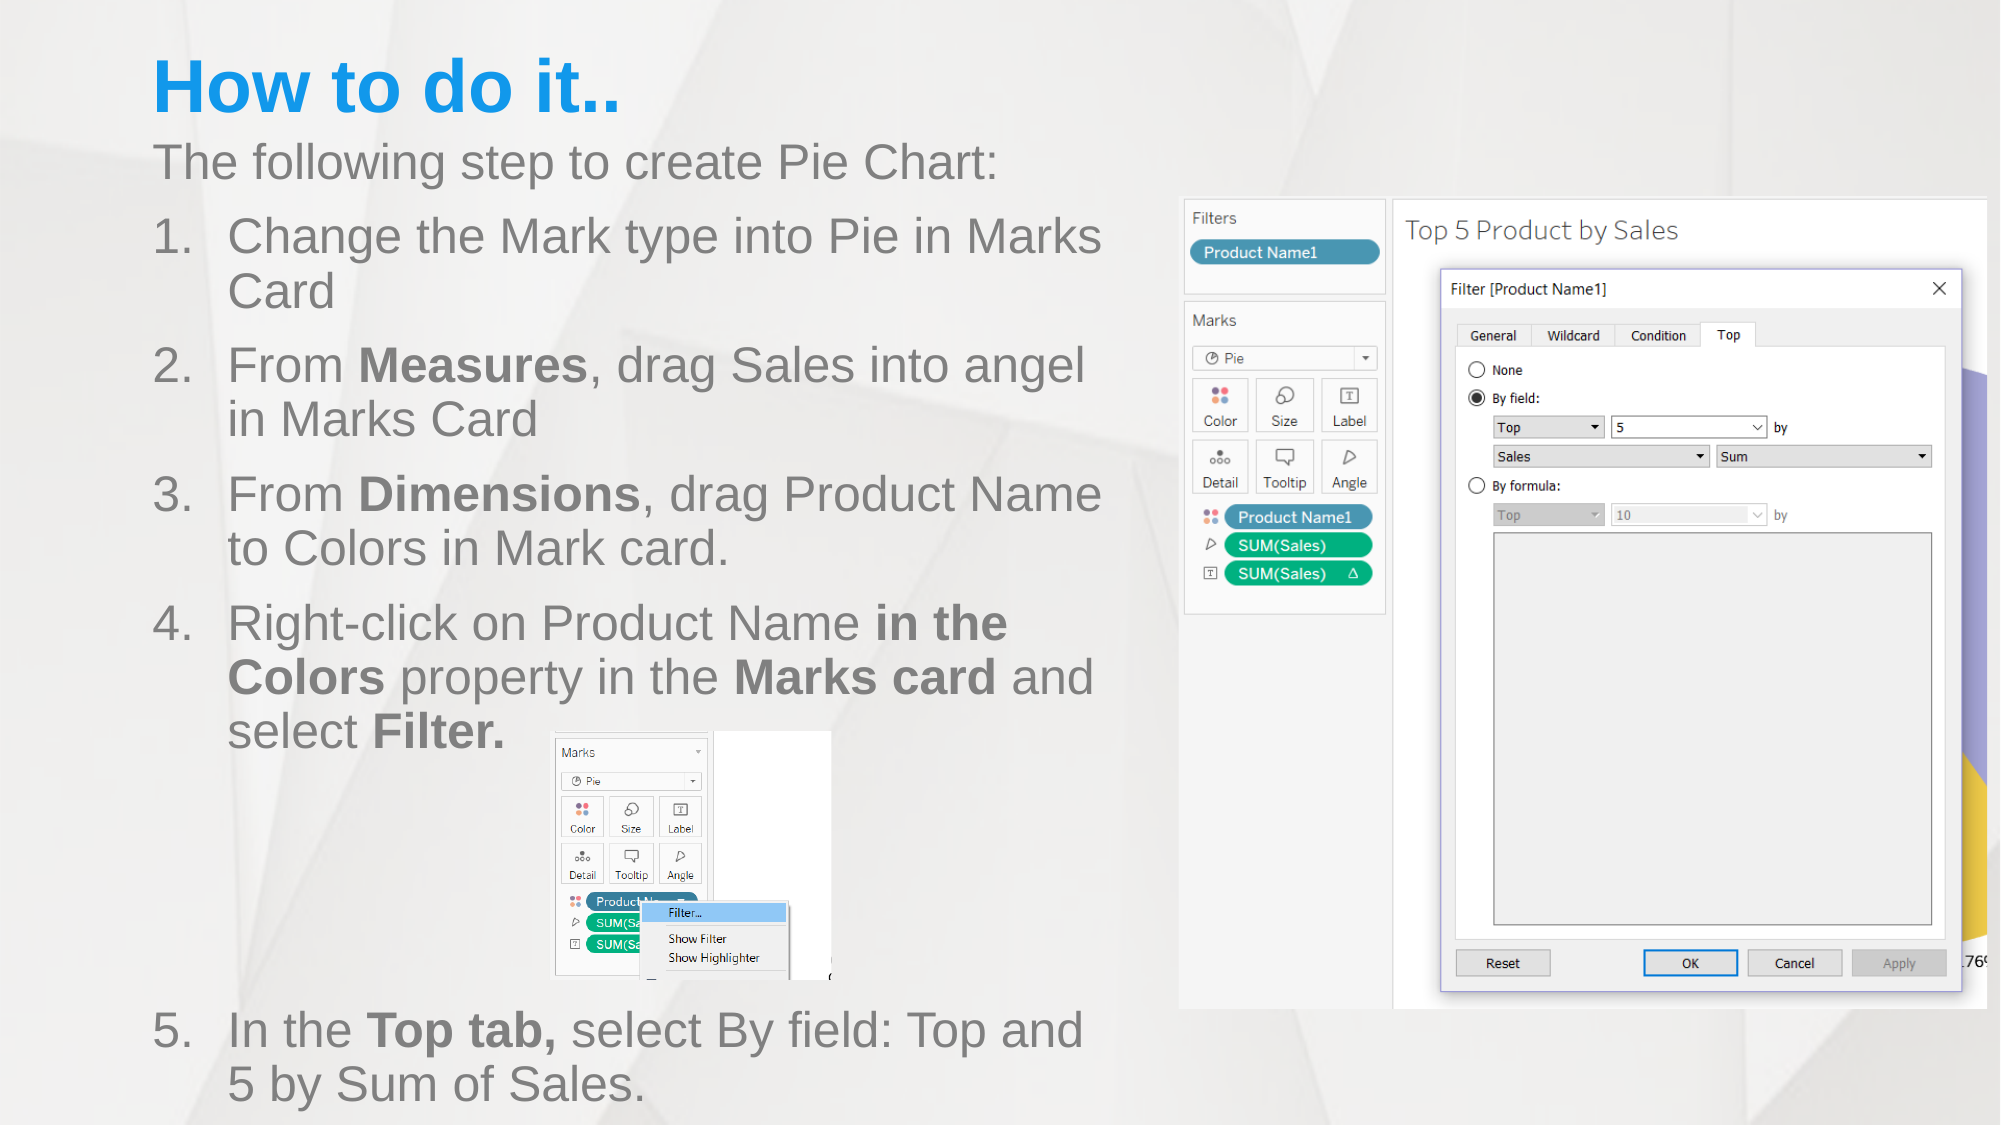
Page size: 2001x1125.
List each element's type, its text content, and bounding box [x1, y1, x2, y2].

picture [549, 731, 832, 980]
picture [0, 0, 2001, 1125]
list The following step to create Pie Chart: Change the Mark type into Pie in Marks Card From Measures, drag Sales into angel in Marks Card From Dimensions, drag Product Name to Colors in Mark card. Right-click on Product Name in the Colors property in the Marks card and select Filter. In the Top tab, select By field: Top and 5 by Sum of Sales. [137, 128, 1136, 1125]
title How to do it.. [137, 33, 1863, 142]
